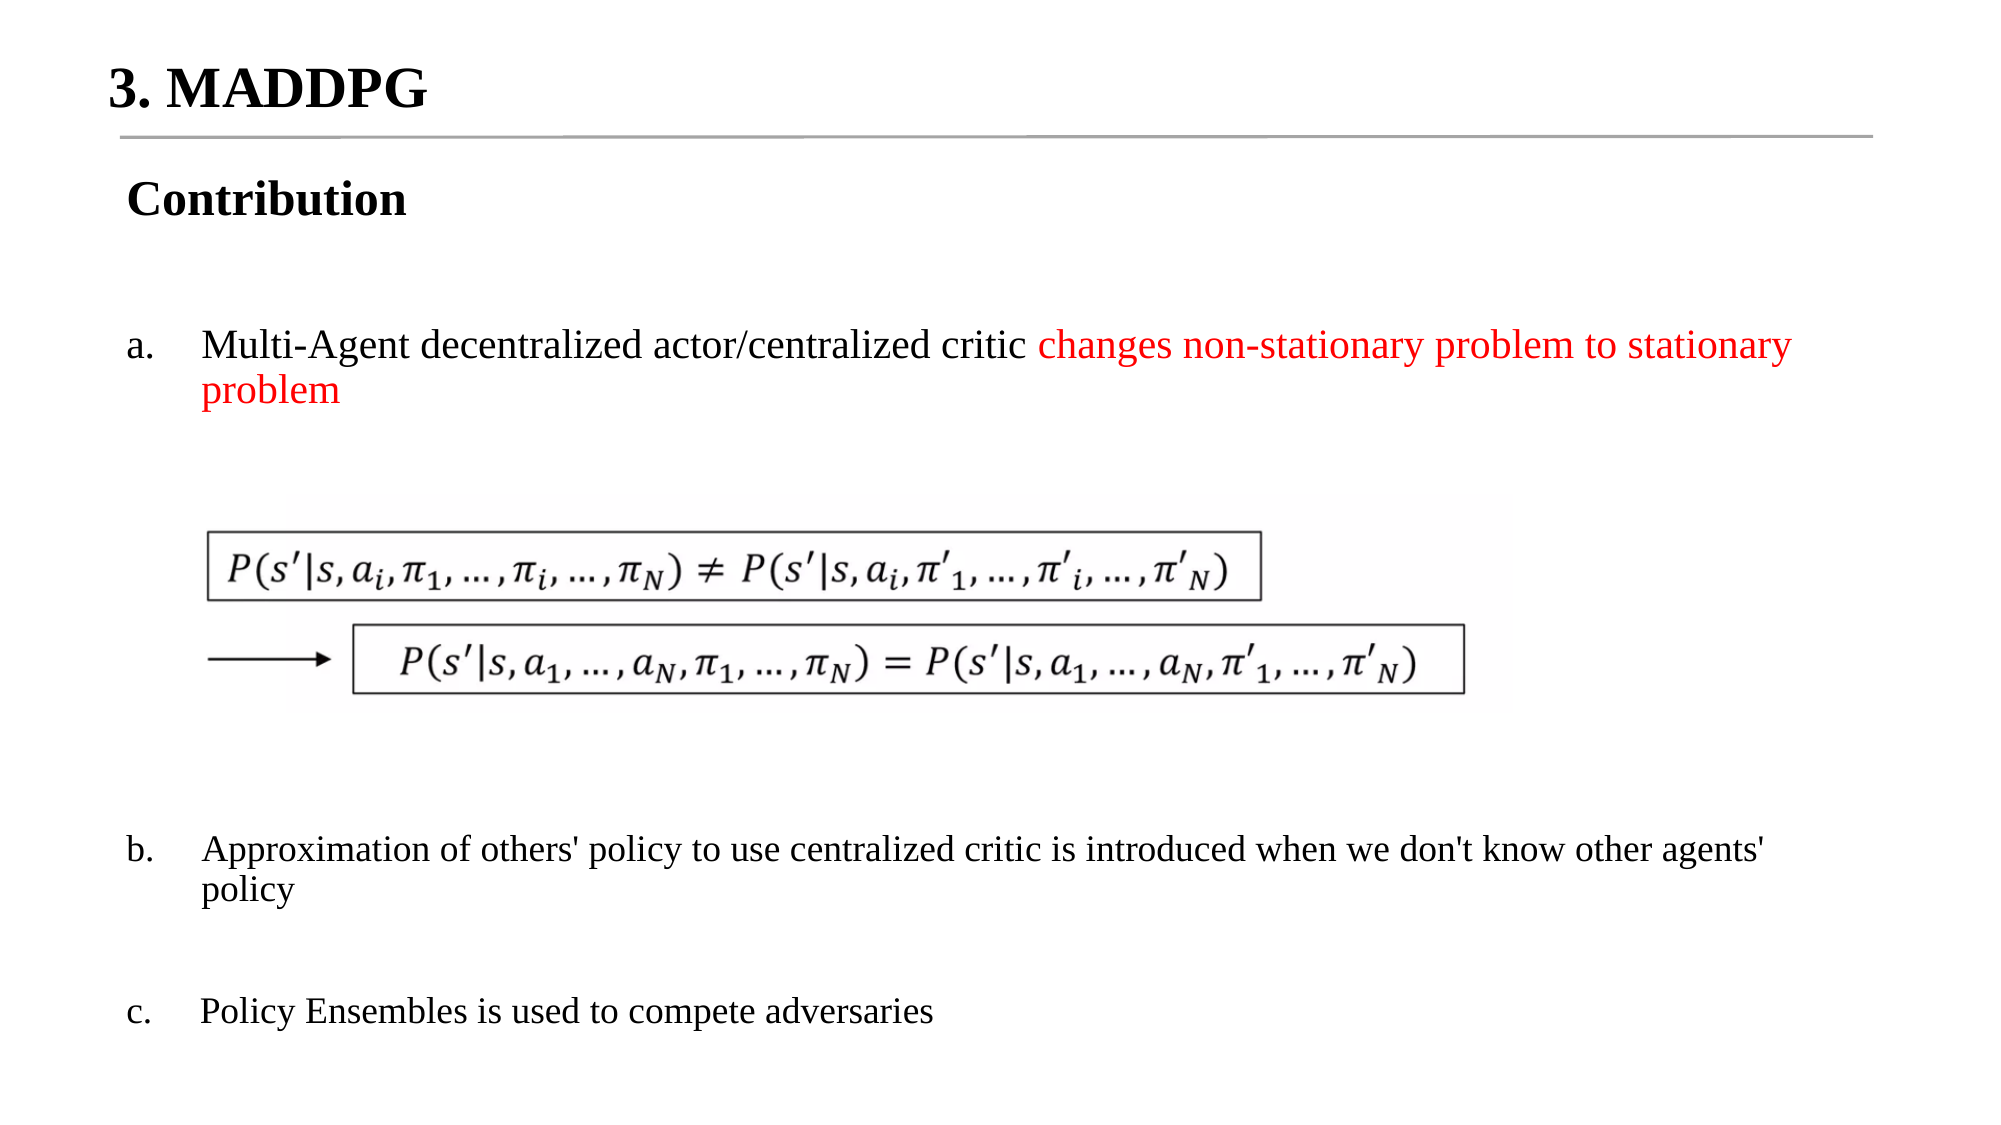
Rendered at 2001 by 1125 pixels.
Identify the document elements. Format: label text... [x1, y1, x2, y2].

title 3. MADDPG [93, 40, 585, 137]
list Contribution Multi-Agent decentralized actor/centralized critic changes non-stationary problem to stationary problem Approximation of others' policy to use centralized critic is introduced when we don't know other agents' policy c. Policy Ensembles is used to compete adversaries [111, 165, 1837, 1084]
picture [179, 494, 1513, 713]
